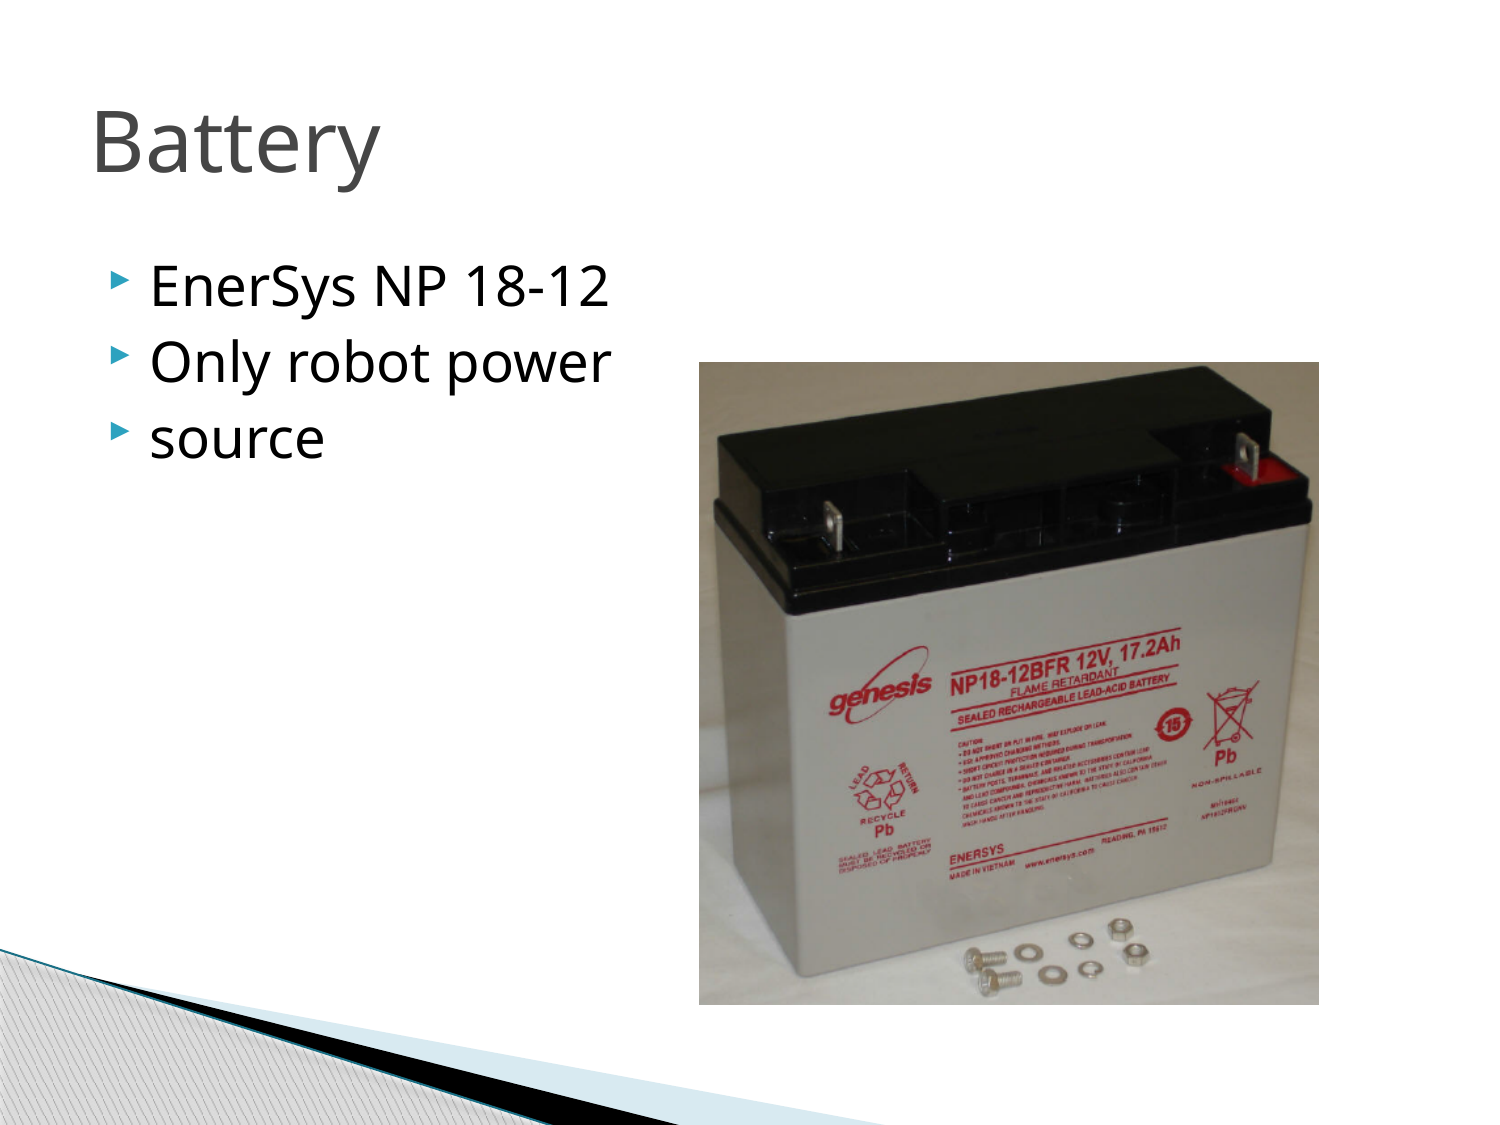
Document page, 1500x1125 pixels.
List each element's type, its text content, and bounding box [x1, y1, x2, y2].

picture [699, 362, 1319, 1005]
title Battery [75, 45, 1425, 233]
list EnerSys NP 18-12 Only robot power source [75, 243, 663, 575]
